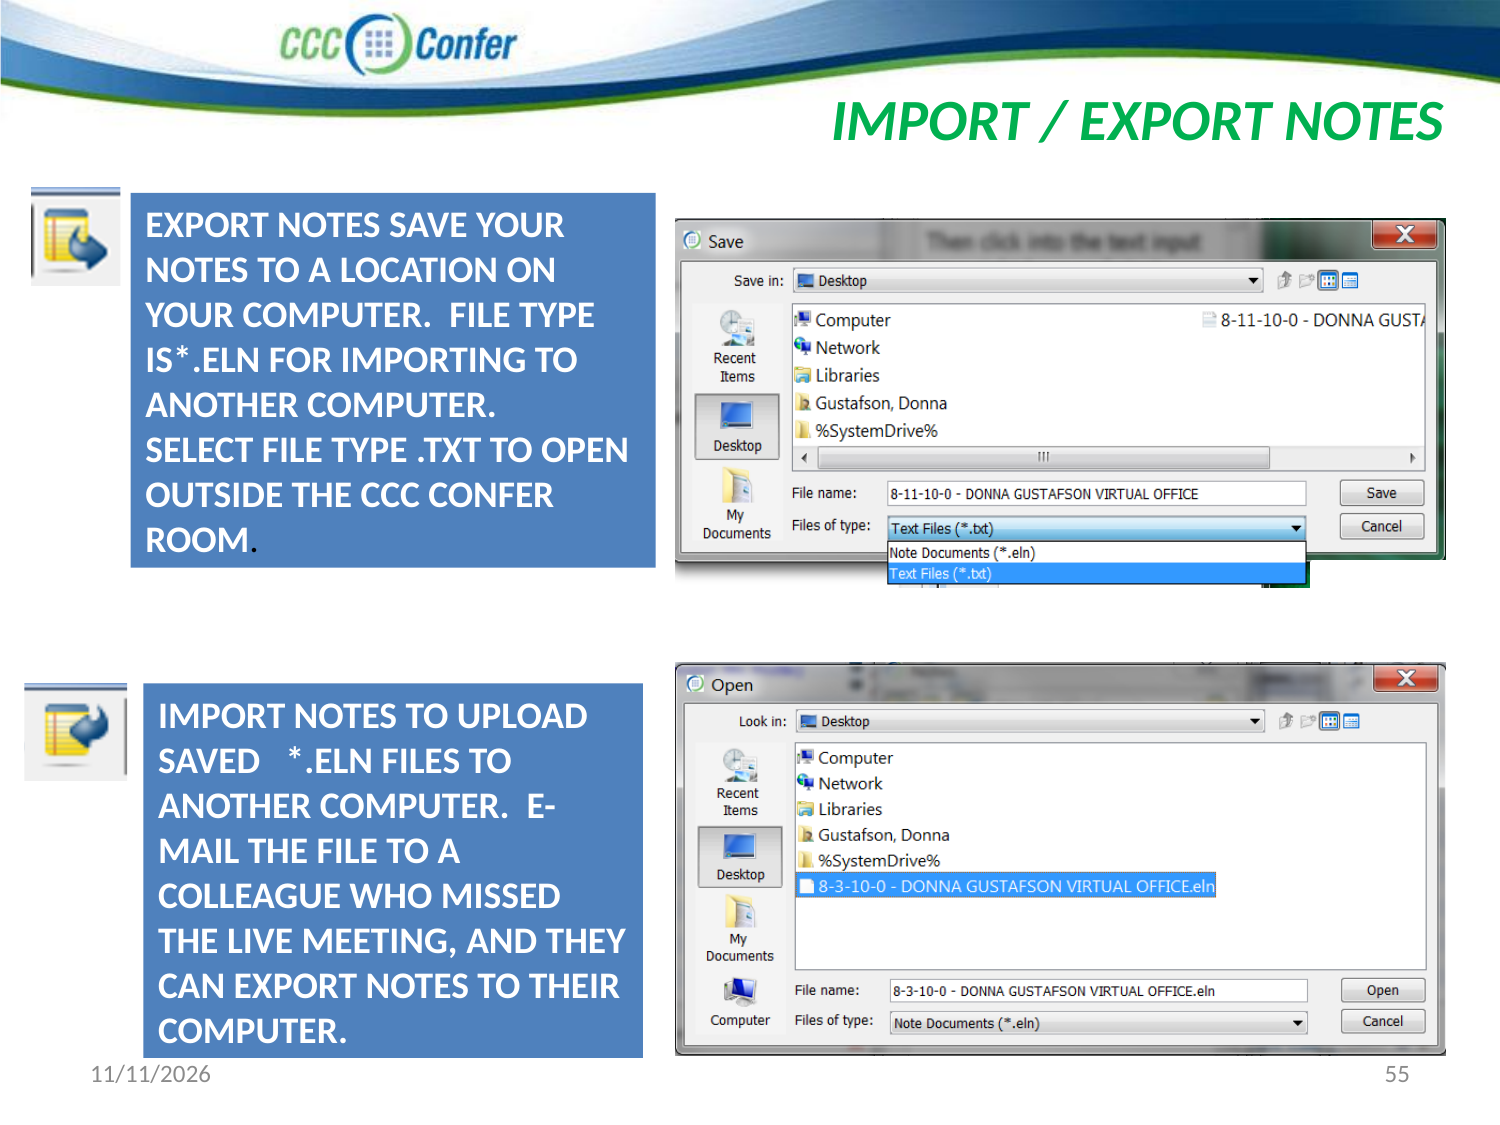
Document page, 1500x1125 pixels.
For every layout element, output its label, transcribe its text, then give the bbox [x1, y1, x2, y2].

slide_number 55 [1074, 1065, 1425, 1103]
title Import / export Notes [750, 75, 1459, 175]
picture [24, 683, 128, 782]
text_box Import Notes to upload saved *.eln files to another computer. E-mail the file to a colleague who missed the live meeting, and they can Export Notes to their computer. [143, 683, 643, 1058]
picture [674, 662, 1447, 1057]
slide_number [75, 1042, 425, 1103]
picture [674, 218, 1447, 588]
text_box Export Notes save your Notes to a location on your computer. File type is*.eln for importing to another computer. Select file type .txt to open outside the CCC Confer room. [130, 192, 656, 568]
picture [30, 187, 121, 286]
picture [0, 0, 1500, 146]
